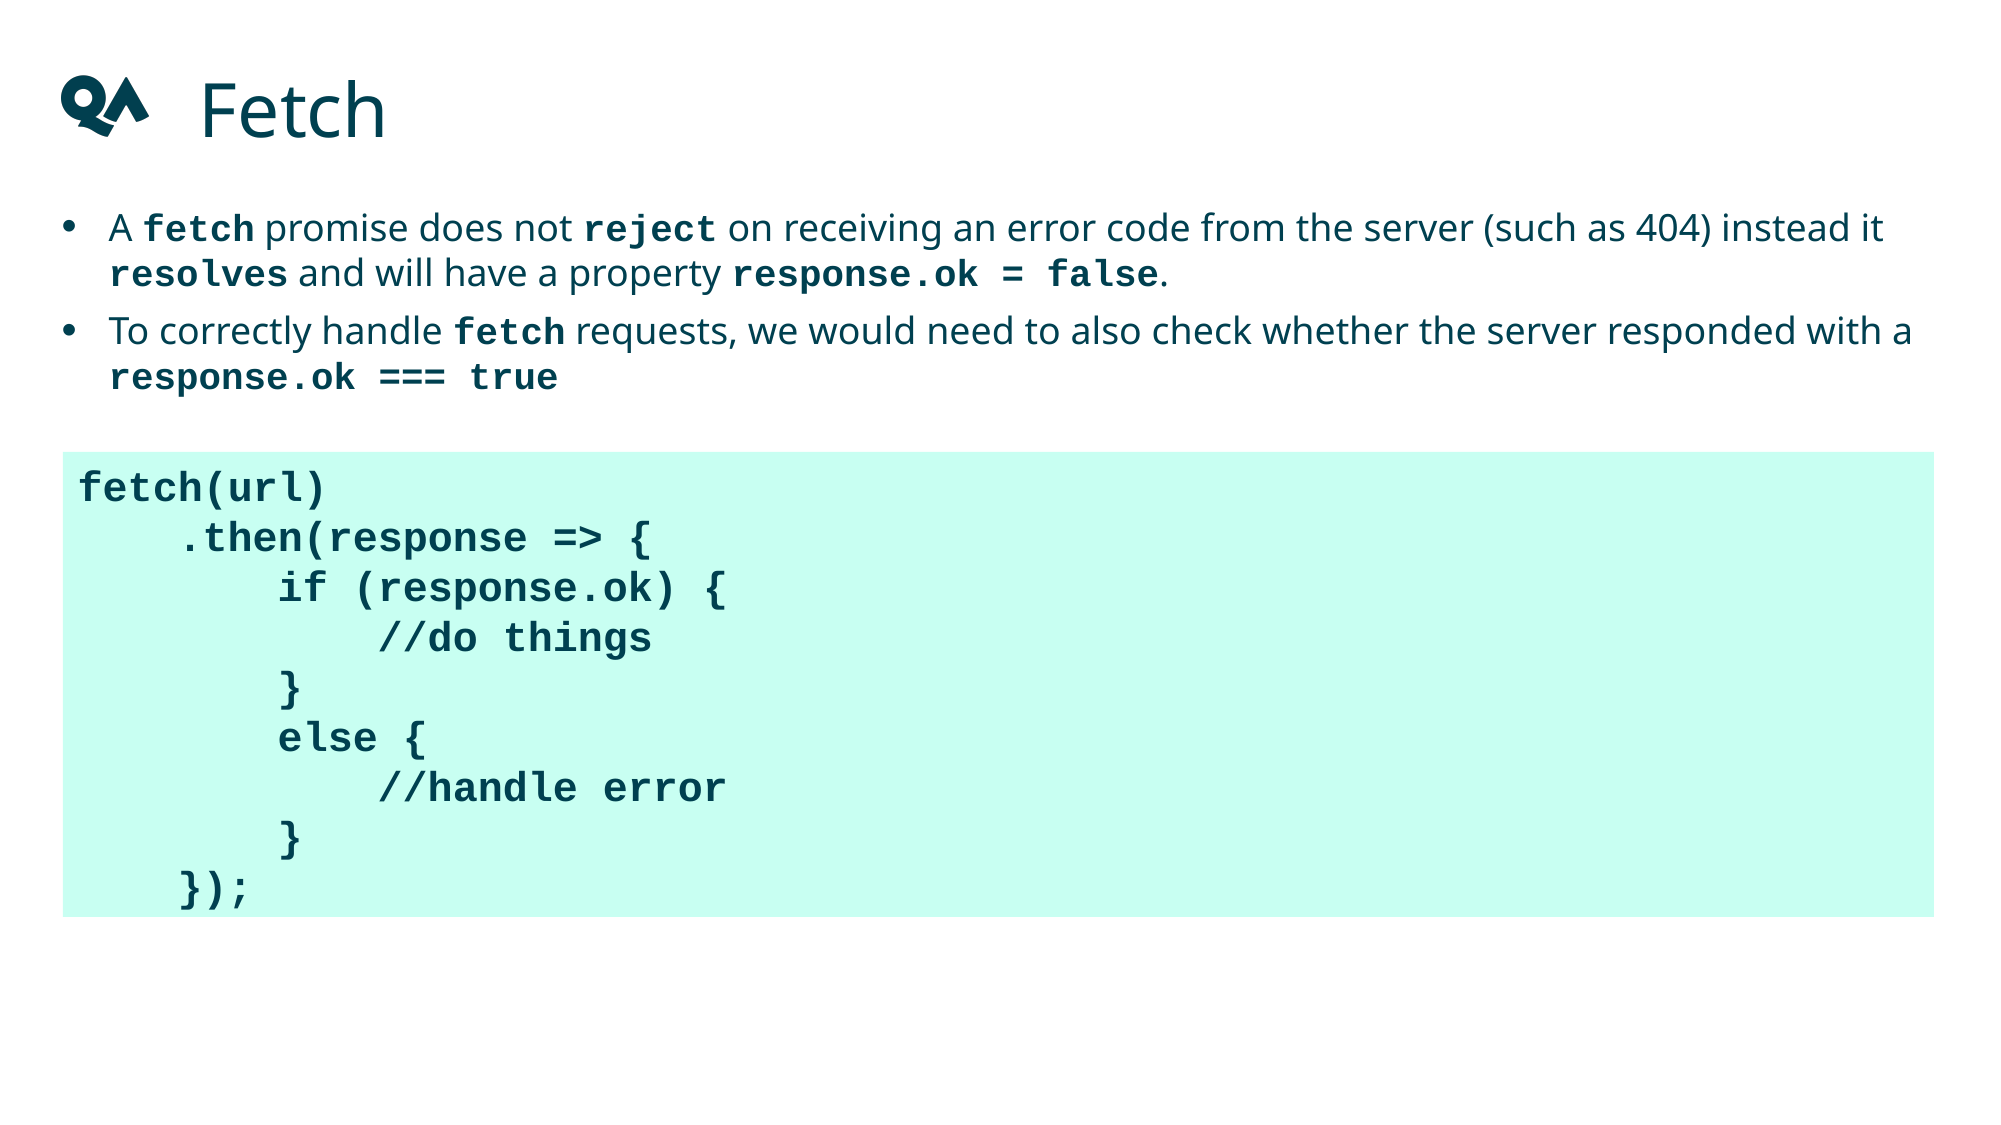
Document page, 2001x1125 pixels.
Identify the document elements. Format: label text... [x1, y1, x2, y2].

text_box fetch(url) .then(response => { if (response.ok) { //do things } else { //handle error } }); [62, 451, 1934, 917]
list Fetch [198, 62, 1937, 148]
picture [44, 61, 166, 148]
list A fetch promise does not reject on receiving an error code from the server (such as 404) instead it resolves and will have a property response.ok = false. To correctly handle fetch requests, we would need to also check whether the server responded with a response.ok === true [61, 203, 1937, 1063]
